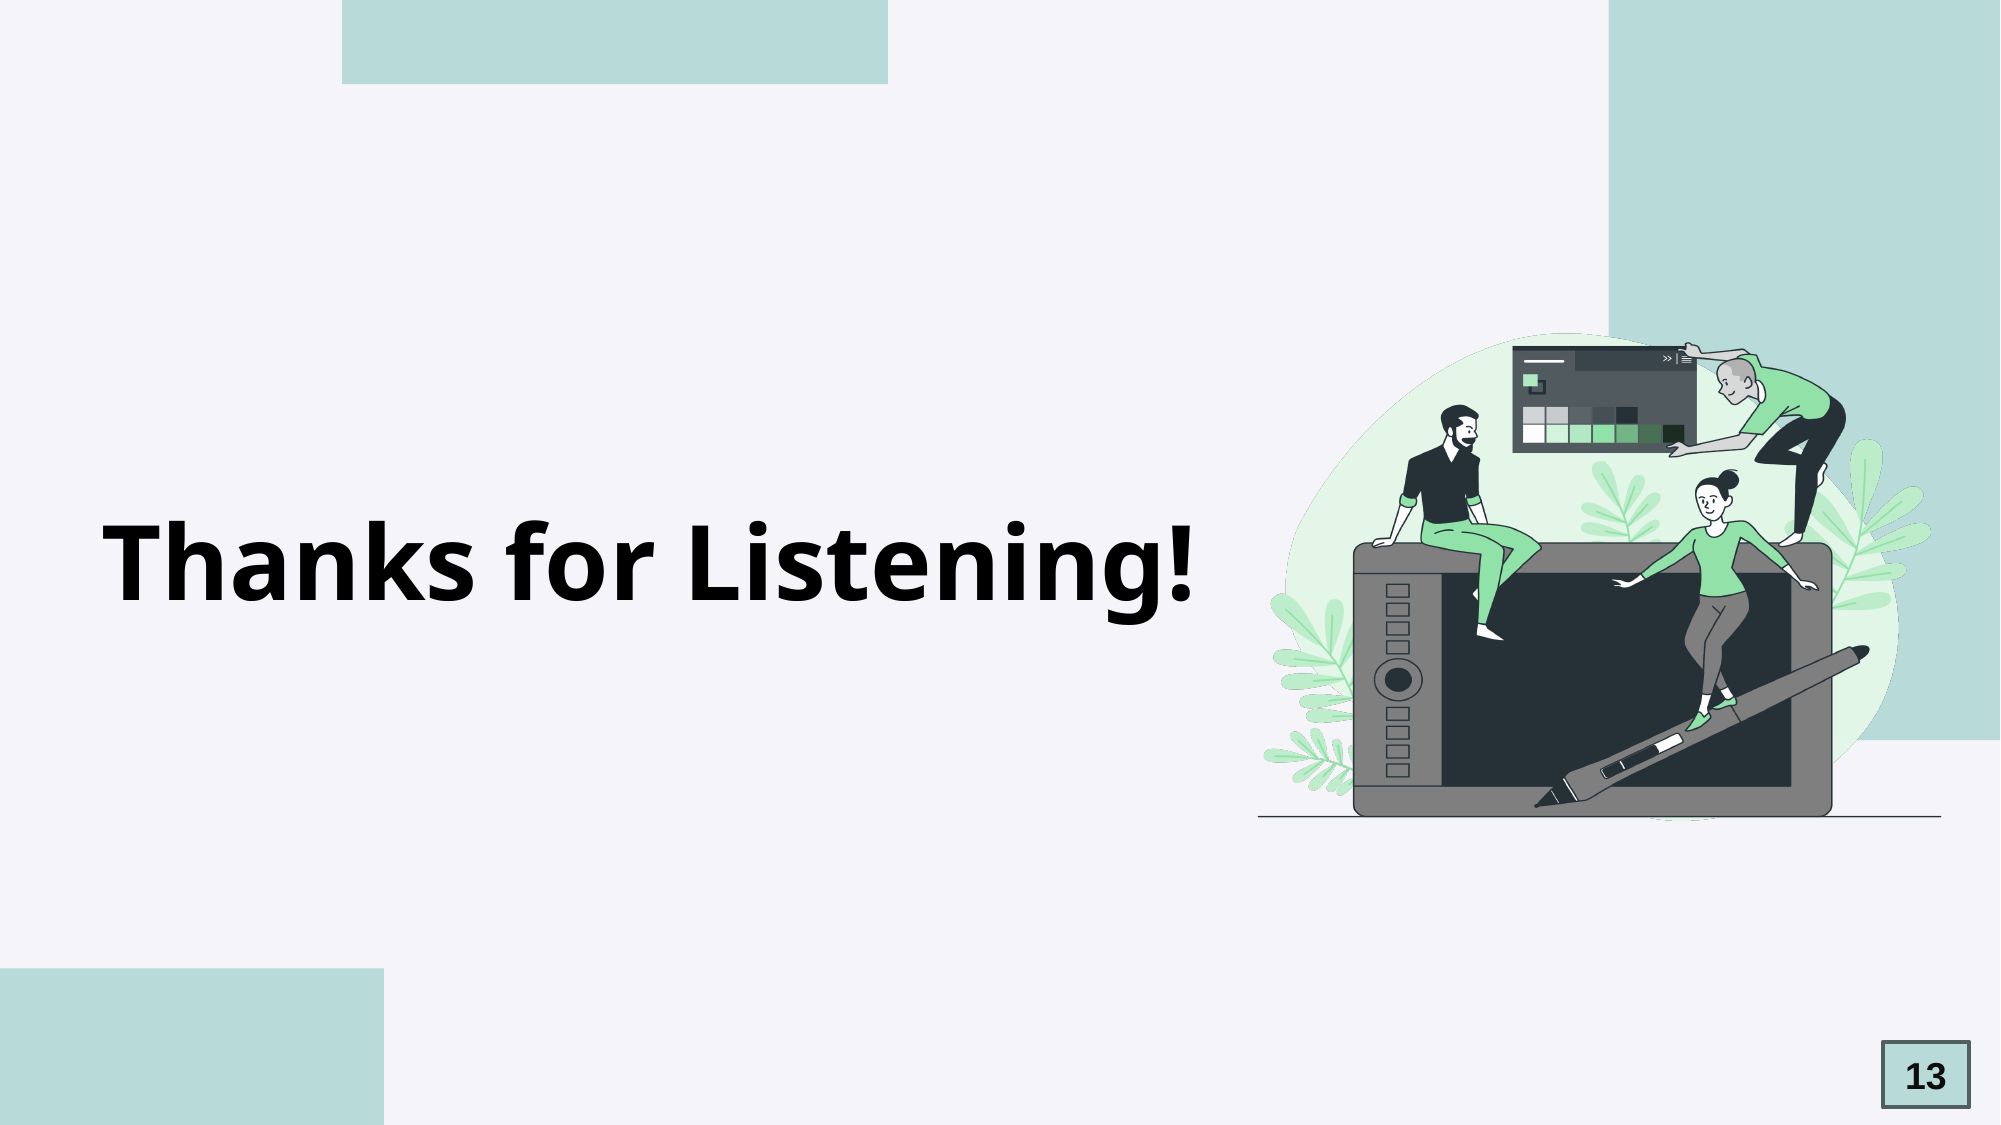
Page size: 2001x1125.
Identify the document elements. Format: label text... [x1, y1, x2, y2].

title Thanks for Listening! [80, 476, 1191, 709]
picture [1196, 261, 1983, 864]
text_box 13 [1881, 1040, 1971, 1109]
text_box [1608, 0, 2000, 741]
